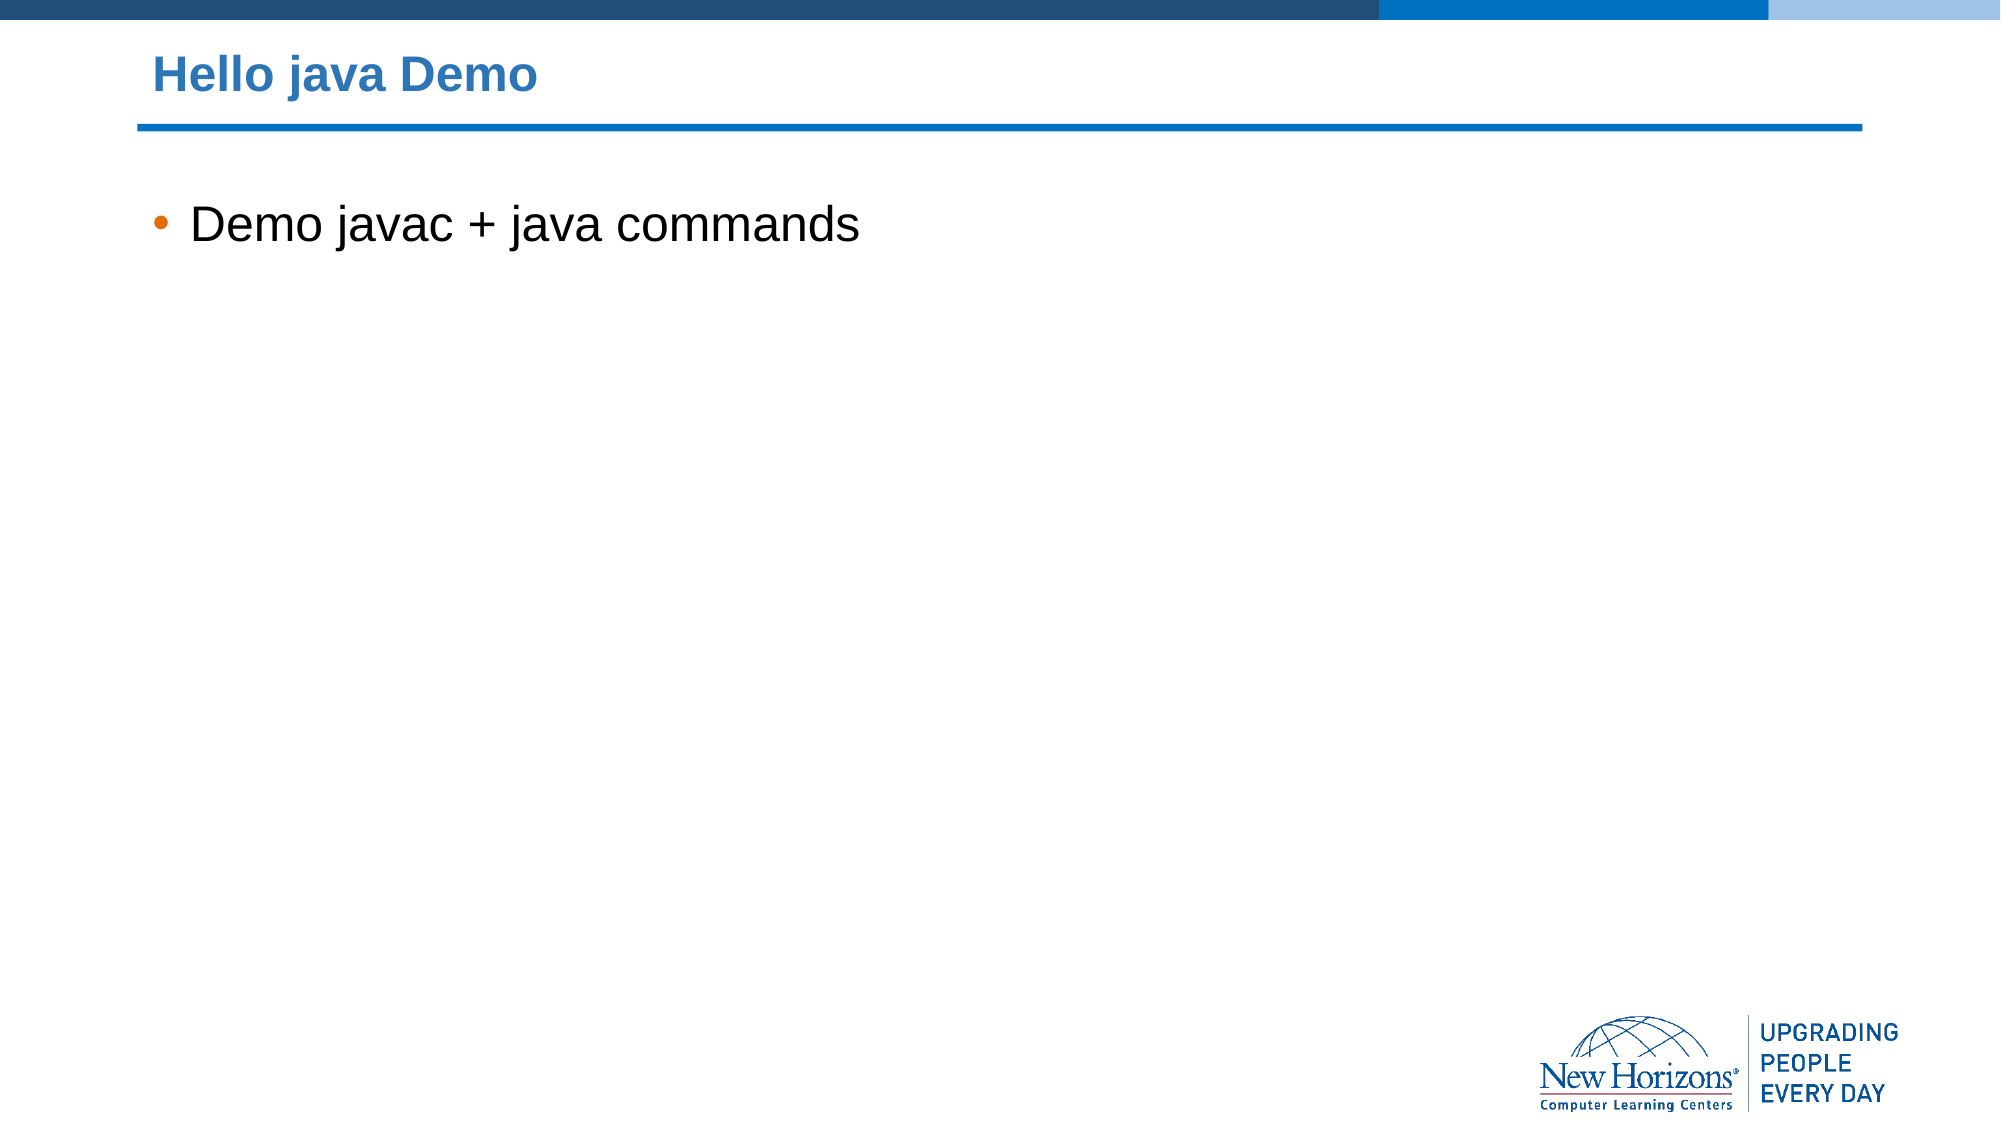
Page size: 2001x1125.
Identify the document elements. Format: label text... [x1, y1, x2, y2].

title Hello java Demo [137, 36, 1863, 115]
picture [1537, 1010, 1904, 1114]
list Demo javac + java commands [137, 190, 1863, 1013]
